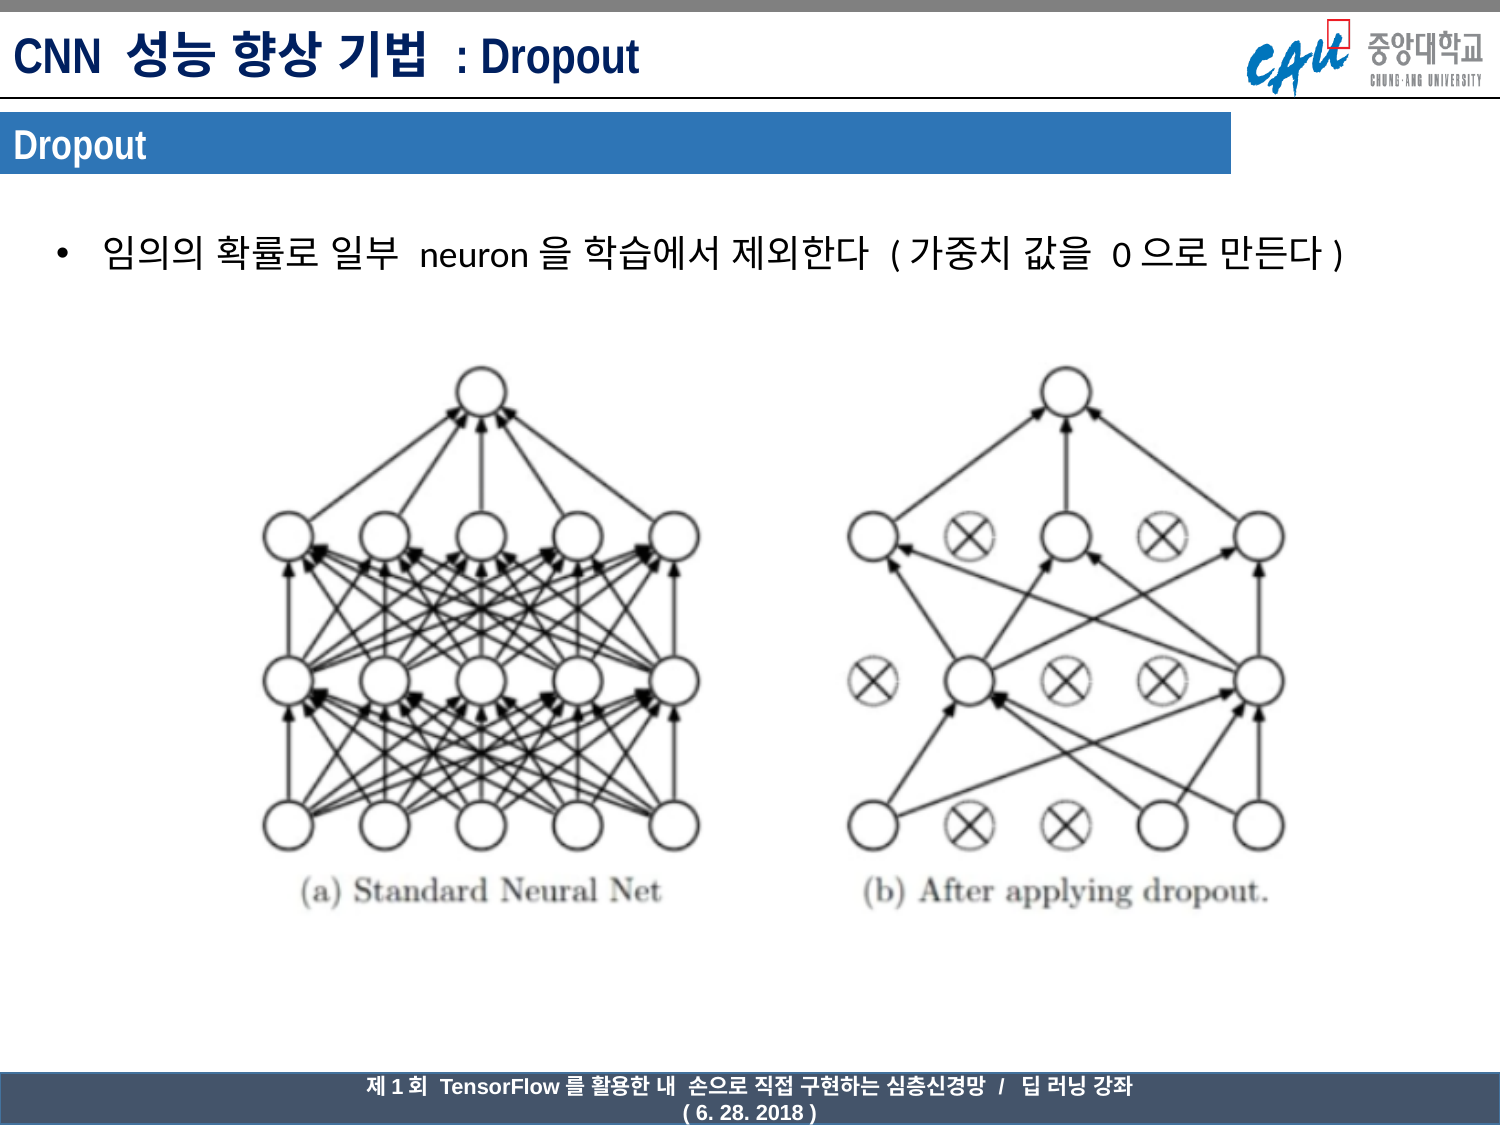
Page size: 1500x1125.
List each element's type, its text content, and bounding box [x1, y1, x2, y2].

text_box 임의의 확률로 일부 neuron을 학습에서 제외한다 (가중치 값을 0으로 만든다) [41, 222, 1359, 283]
picture [192, 332, 1308, 928]
text_box 제1회 TensorFlow를 활용한 내 손으로 직접 구현하는 심층신경망 / 딥 러닝 강좌 ( 6. 28. 2018 ) [0, 1072, 1500, 1125]
text_box CNN 성능 향상 기법 : Dropout [0, 4, 1173, 103]
text_box Dropout [0, 112, 1231, 174]
picture [1227, 5, 1500, 110]
